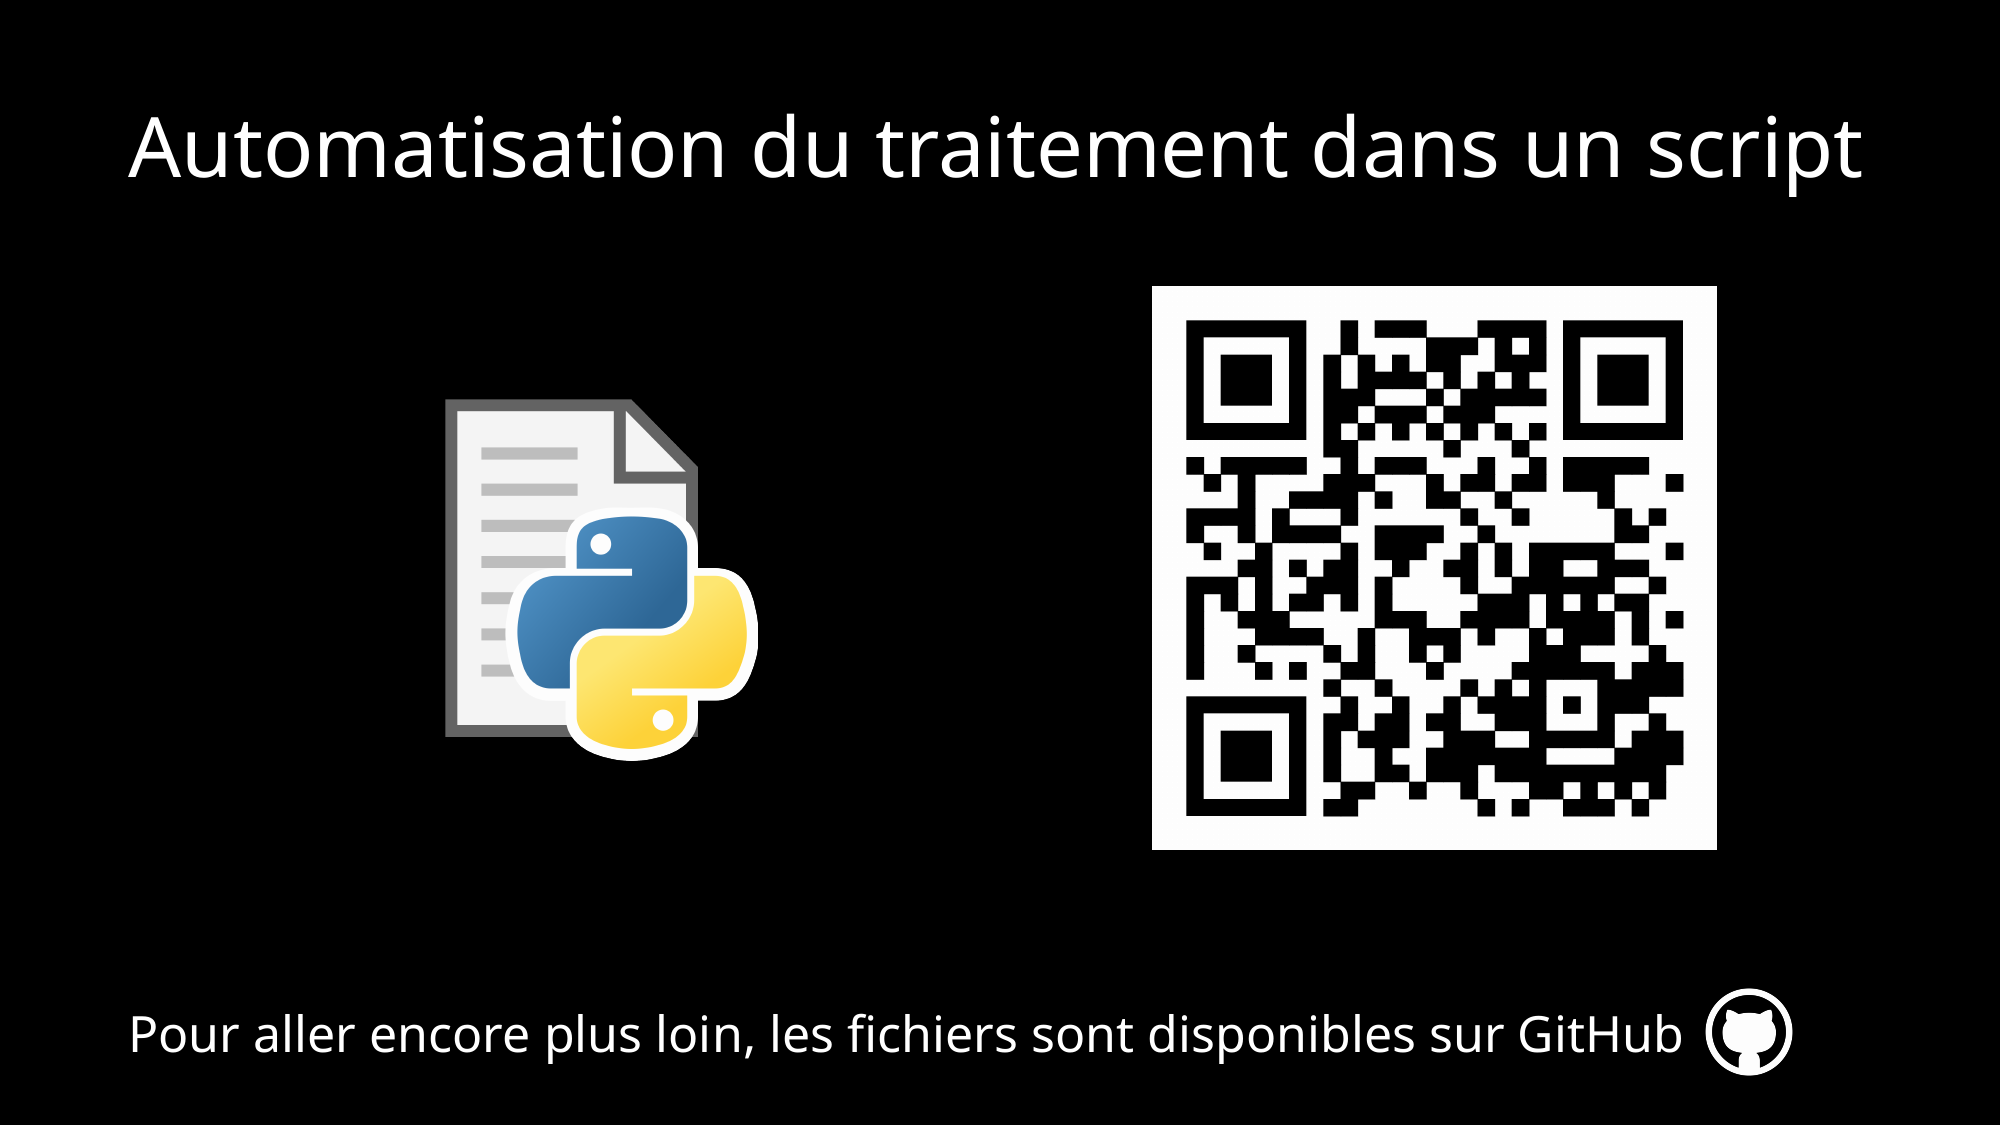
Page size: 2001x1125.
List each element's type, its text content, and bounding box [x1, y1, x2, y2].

picture [373, 375, 758, 761]
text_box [113, 962, 1928, 1103]
text_box Automatisation du traitement dans un script [113, 42, 1887, 260]
picture [1152, 286, 1717, 850]
